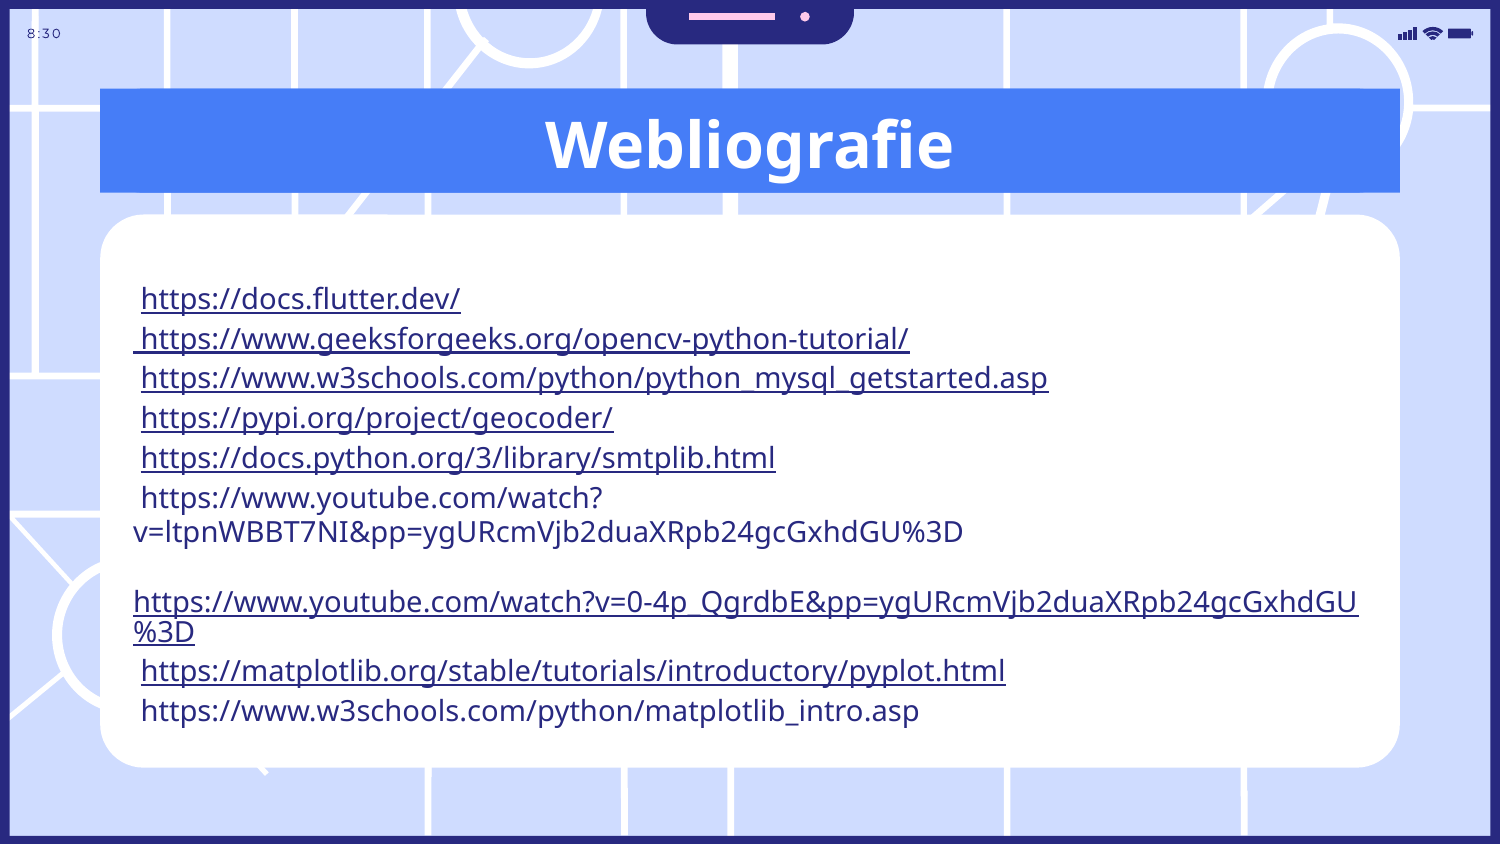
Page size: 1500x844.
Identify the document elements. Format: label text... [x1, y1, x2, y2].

title Webliografie [100, 88, 1400, 193]
list https://docs.flutter.dev/ https://www.geeksforgeeks.org/opencv-python-tutorial/ https://www.w3schools.com/python/python_mysql_getstarted.asp https://pypi.org/project/geocoder/ https://docs.python.org/3/library/smtplib.html https://www.youtube.com/watch?v=ltpnWBBT7NI&pp=ygURcmVjb2duaXRpb24gcGxhdGU%3D https://www.youtube.com/watch?v=0-4p_QgrdbE&pp=ygURcmVjb2duaXRpb24gcGxhdGU%3D https://matplotlib.org/stable/tutorials/introductory/pyplot.html https://www.w3schools.com/python/matplotlib_intro.asp [118, 230, 1382, 755]
